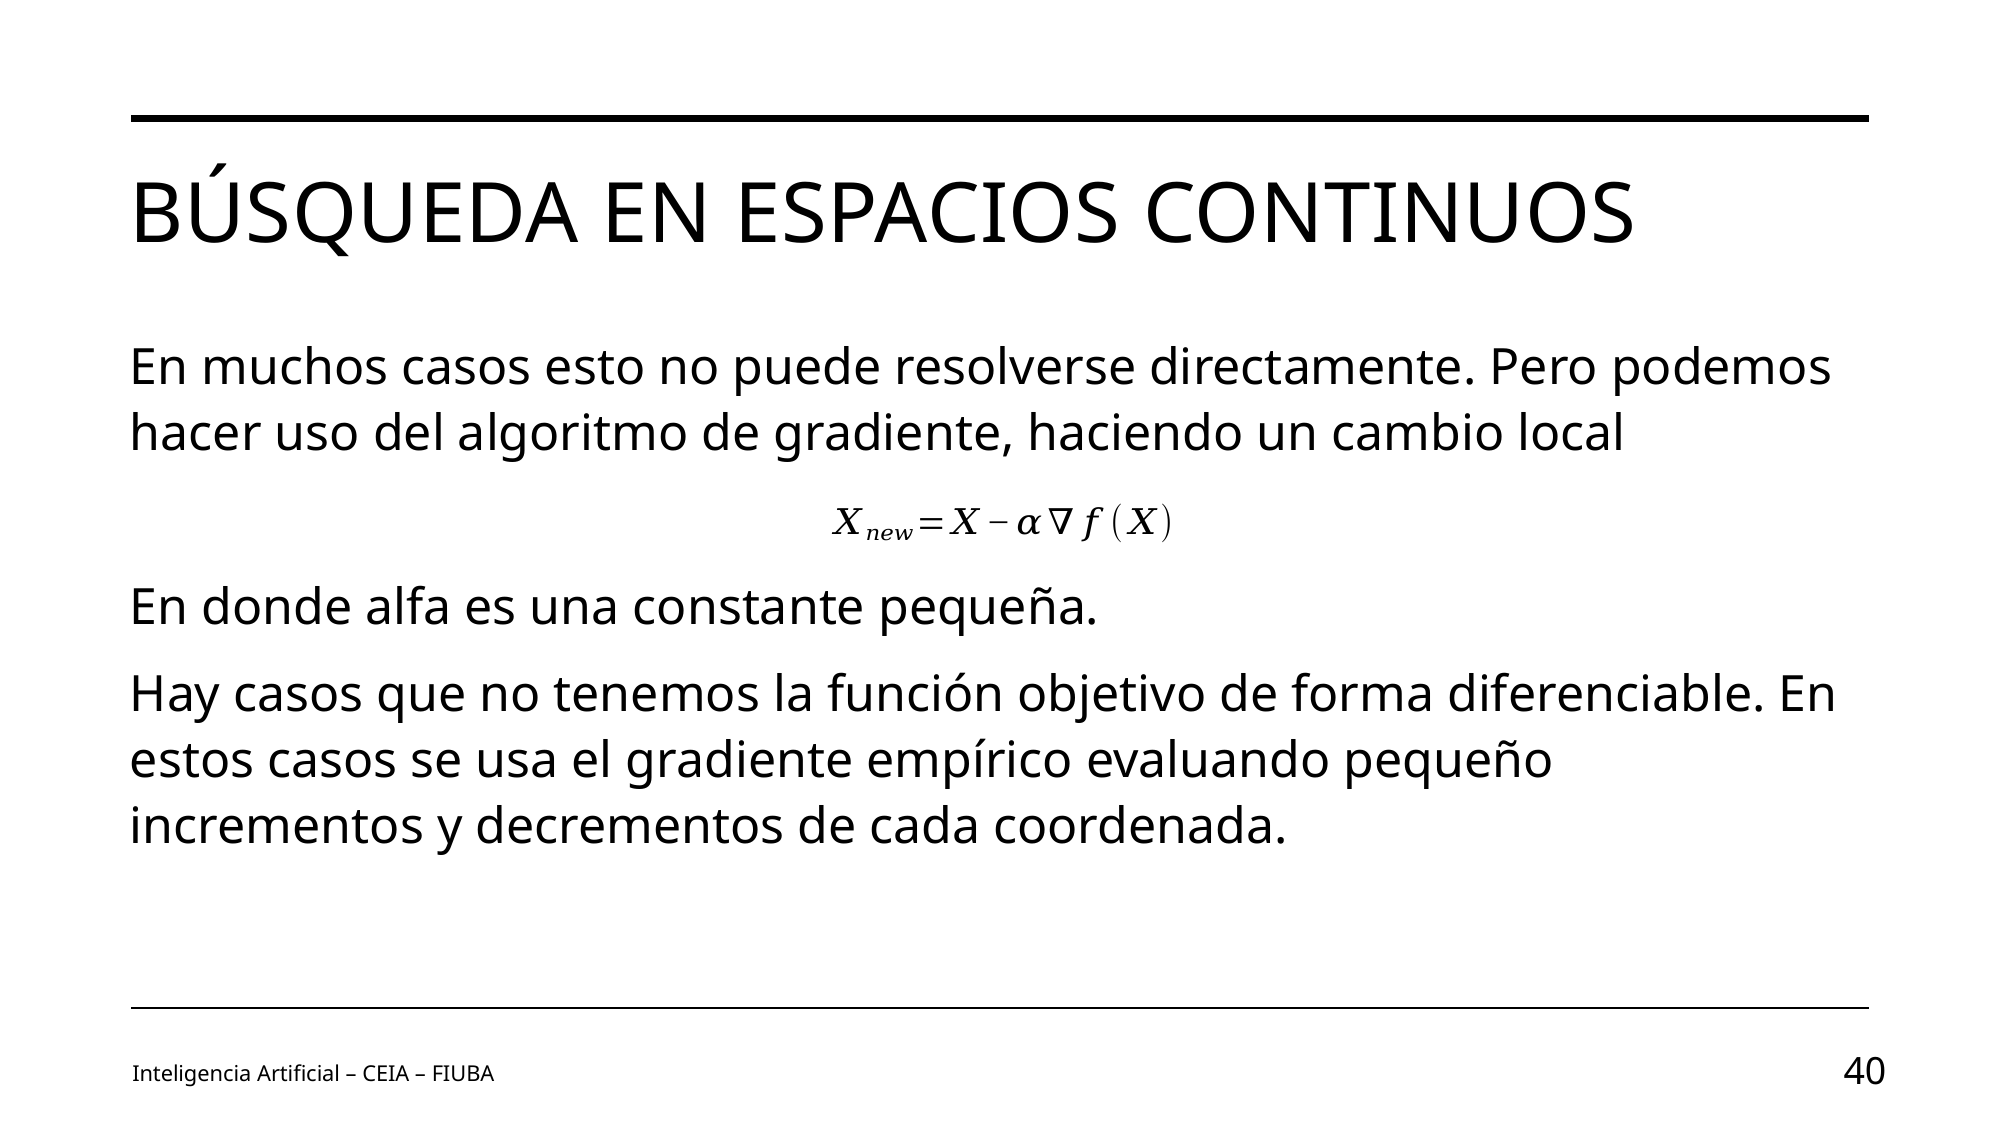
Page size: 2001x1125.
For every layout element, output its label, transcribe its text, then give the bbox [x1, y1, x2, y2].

title Búsqueda en espacios continuos [114, 151, 1869, 321]
list En muchos casos esto no puede resolverse directamente. Pero podemos hacer uso del algoritmo de gradiente, haciendo un cambio local En donde alfa es una constante pequeña. Hay casos que no tenemos la función objetivo de forma diferenciable. En estos casos se usa el gradiente empírico evaluando pequeño incrementos y decrementos de cada coordenada. [114, 321, 1869, 973]
footer Inteligencia Artificial – CEIA – FIUBA [117, 1042, 862, 1103]
slide_number 40 [1791, 1042, 1902, 1103]
